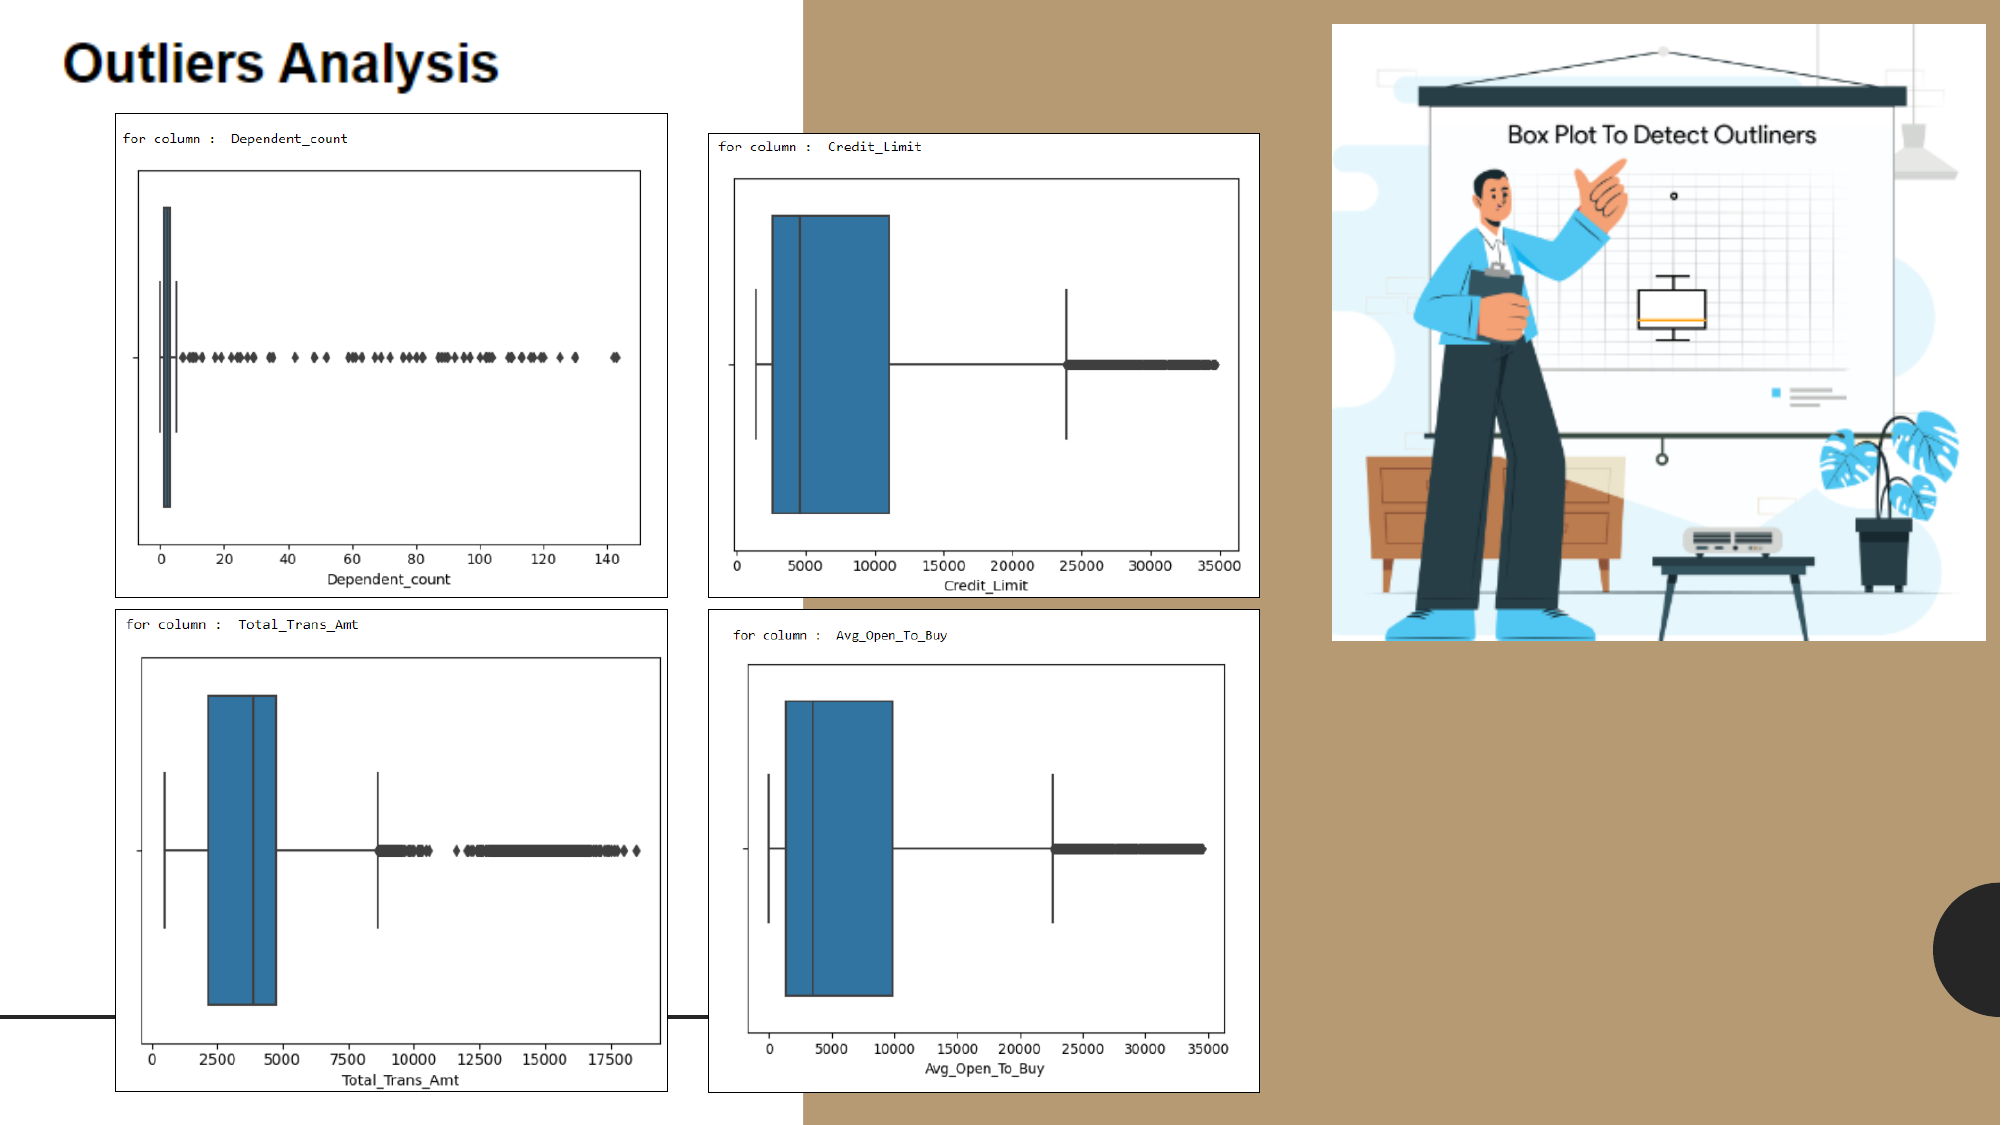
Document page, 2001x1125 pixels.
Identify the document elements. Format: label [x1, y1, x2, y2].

picture [1332, 24, 1986, 641]
picture [39, 8, 668, 598]
picture [708, 609, 1260, 1093]
picture [115, 609, 668, 1092]
picture [708, 133, 1260, 598]
